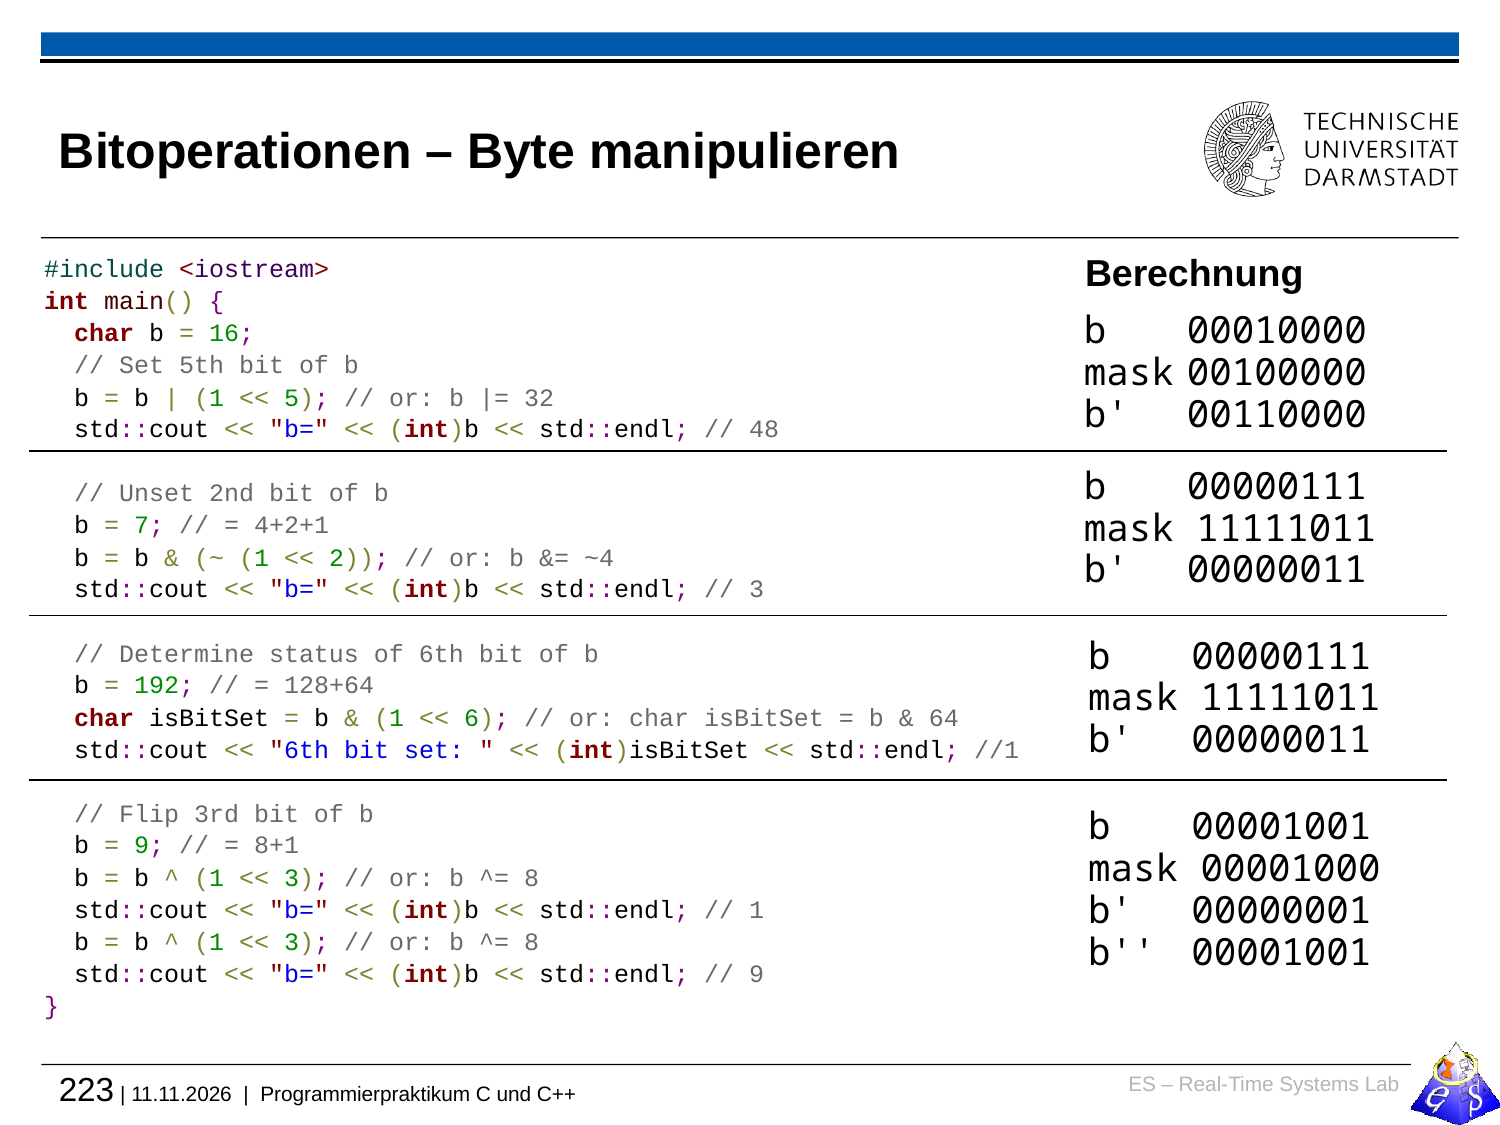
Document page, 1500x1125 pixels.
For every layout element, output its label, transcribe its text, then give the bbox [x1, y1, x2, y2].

text_box #include <iostream> int main() { char b = 16; // Set 5th bit of b b = b | (1 << 5); // or: b |= 32 std::cout << "b=" << (int)b << std::endl; // 48 // Unset 2nd bit of b b = 7; // = 4+2+1 b = b & (~ (1 << 2)); // or: b &= ~4 std::cout << "b=" << (int)b << std::endl; // 3 // Determine status of 6th bit of b b = 192; // = 128+64 char isBitSet = b & (1 << 6); // or: char isBitSet = b & 64 std::cout << "6th bit set: " << (int)isBitSet << std::endl; //1 // Flip 3rd bit of b b = 9; // = 8+1 b = b ^ (1 << 3); // or: b ^= 8 std::cout << "b=" << (int)b << std::endl; // 1 b = b ^ (1 << 3); // or: b ^= 8 std::cout << "b=" << (int)b << std::endl; // 9 } [29, 243, 1069, 450]
picture [1187, 84, 1483, 214]
text_box b 00001001 mask 00001000 b' 00000001 b'' 00001001 [1073, 798, 1473, 981]
text_box Berechnung [1070, 245, 1319, 303]
title Bitoperationen – Byte manipulieren [58, 80, 1187, 218]
text_box #include <iostream> int main() { char b = 16; // Set 5th bit of b b = b | (1 << 5); // or: b |= 32 std::cout << "b=" << (int)b << std::endl; // 48 // Unset 2nd bit of b b = 7; // = 4+2+1 b = b & (~ (1 << 2)); // or: b &= ~4 std::cout << "b=" << (int)b << std::endl; // 3 // Determine status of 6th bit of b b = 192; // = 128+64 char isBitSet = b & (1 << 6); // or: char isBitSet = b & 64 std::cout << "6th bit set: " << (int)isBitSet << std::endl; //1 // Flip 3rd bit of b b = 9; // = 8+1 b = b ^ (1 << 3); // or: b ^= 8 std::cout << "b=" << (int)b << std::endl; // 1 b = b ^ (1 << 3); // or: b ^= 8 std::cout << "b=" << (int)b << std::endl; // 9 } [29, 457, 1069, 615]
text_box b 00000111 mask 11111011 b' 00000011 [1068, 458, 1468, 599]
text_box #include <iostream> int main() { char b = 16; // Set 5th bit of b b = b | (1 << 5); // or: b |= 32 std::cout << "b=" << (int)b << std::endl; // 48 // Unset 2nd bit of b b = 7; // = 4+2+1 b = b & (~ (1 << 2)); // or: b &= ~4 std::cout << "b=" << (int)b << std::endl; // 3 // Determine status of 6th bit of b b = 192; // = 128+64 char isBitSet = b & (1 << 6); // or: char isBitSet = b & 64 std::cout << "6th bit set: " << (int)isBitSet << std::endl; //1 // Flip 3rd bit of b b = 9; // = 8+1 b = b ^ (1 << 3); // or: b ^= 8 std::cout << "b=" << (int)b << std::endl; // 1 b = b ^ (1 << 3); // or: b ^= 8 std::cout << "b=" << (int)b << std::endl; // 9 } [29, 786, 1069, 1059]
text_box b 00000111 mask 11111011 b' 00000011 [1073, 628, 1473, 769]
text_box b 00010000 mask 00100000 b' 00110000 [1068, 302, 1468, 443]
picture [1411, 1041, 1500, 1125]
text_box #include <iostream> int main() { char b = 16; // Set 5th bit of b b = b | (1 << 5); // or: b |= 32 std::cout << "b=" << (int)b << std::endl; // 48 // Unset 2nd bit of b b = 7; // = 4+2+1 b = b & (~ (1 << 2)); // or: b &= ~4 std::cout << "b=" << (int)b << std::endl; // 3 // Determine status of 6th bit of b b = 192; // = 128+64 char isBitSet = b & (1 << 6); // or: char isBitSet = b & 64 std::cout << "6th bit set: " << (int)isBitSet << std::endl; //1 // Flip 3rd bit of b b = 9; // = 8+1 b = b ^ (1 << 3); // or: b ^= 8 std::cout << "b=" << (int)b << std::endl; // 1 b = b ^ (1 << 3); // or: b ^= 8 std::cout << "b=" << (int)b << std::endl; // 9 } [29, 621, 1069, 779]
